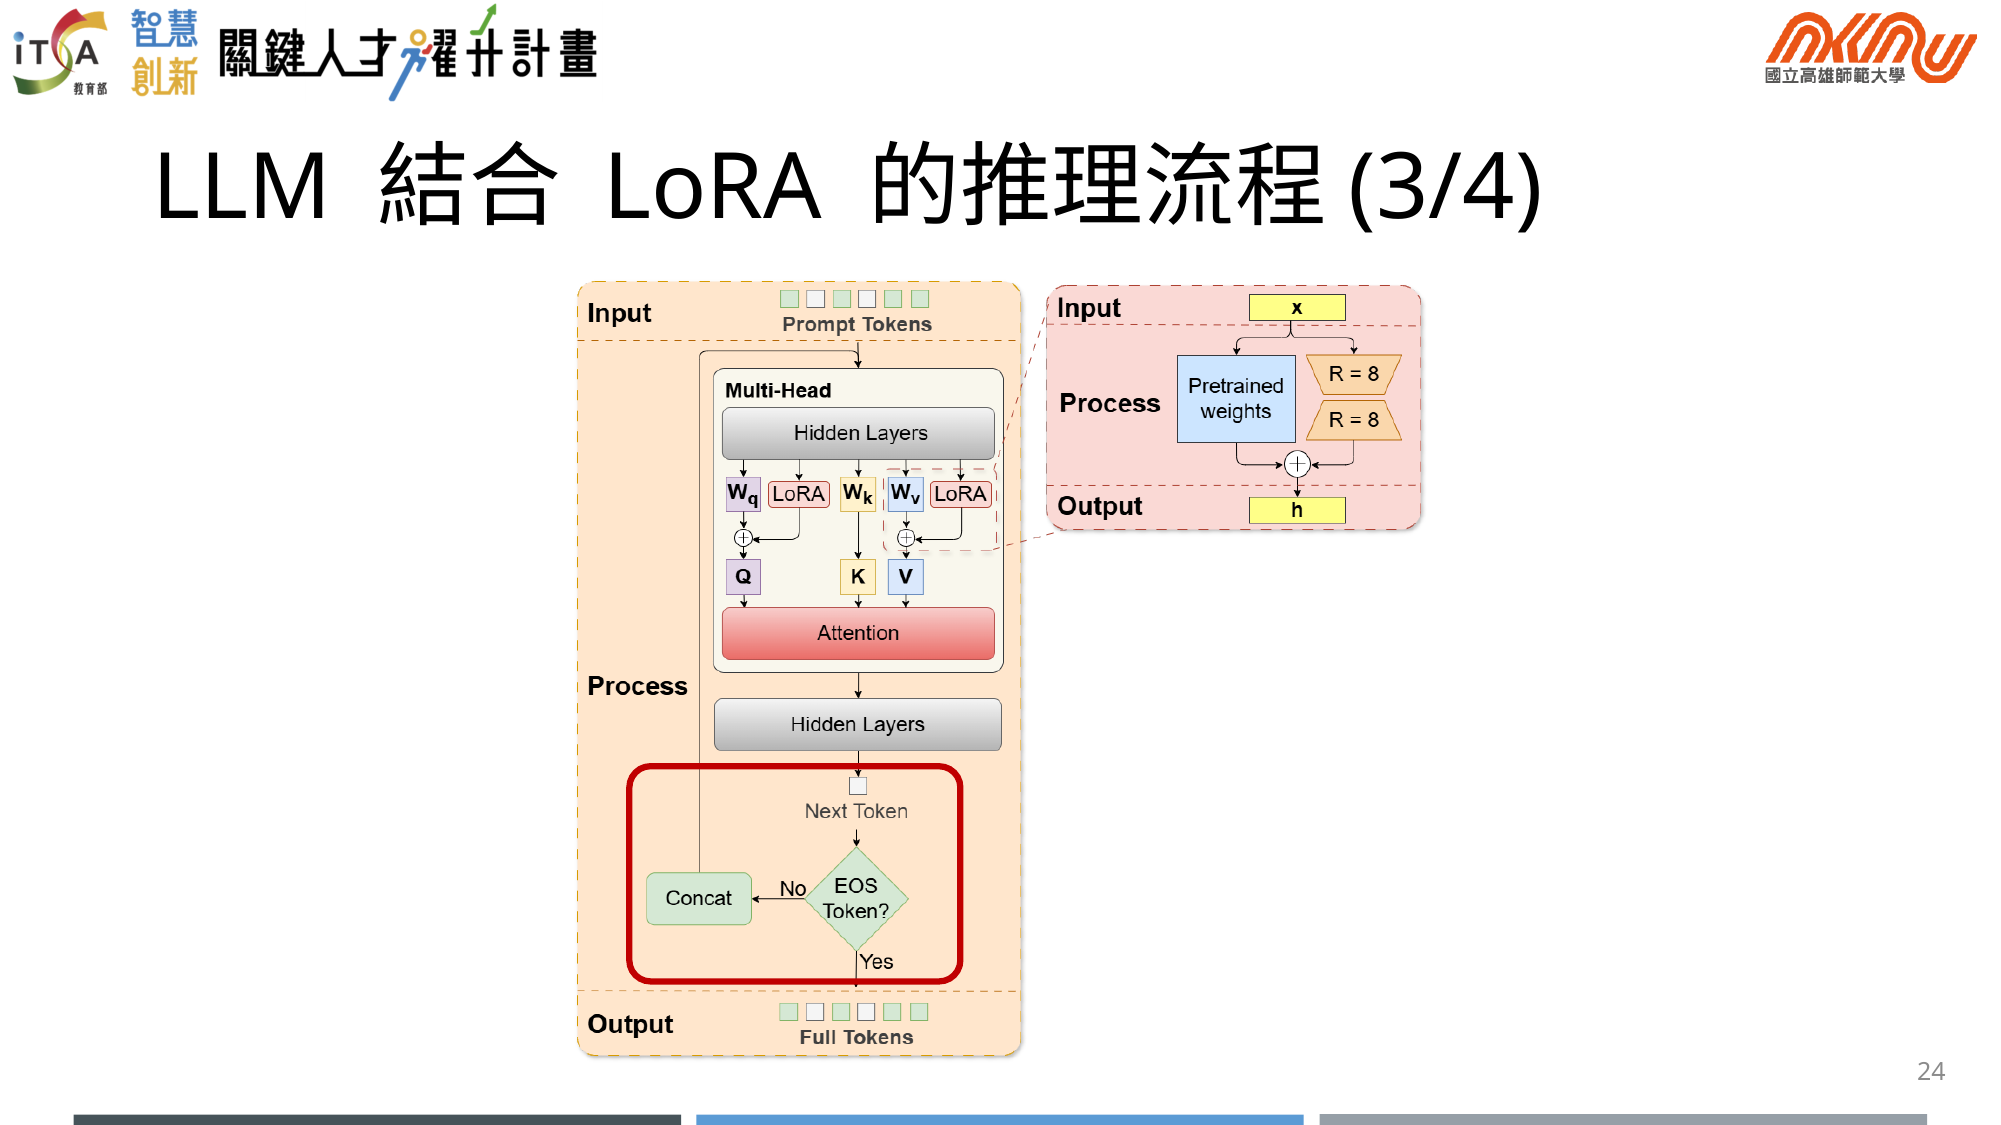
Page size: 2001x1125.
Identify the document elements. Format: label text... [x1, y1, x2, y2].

picture [573, 277, 1427, 1064]
slide_number 24 [1510, 1042, 1961, 1103]
picture [9, 1, 603, 102]
title LLM 結合 LoRA 的推理流程(3/4) [137, 100, 1863, 278]
